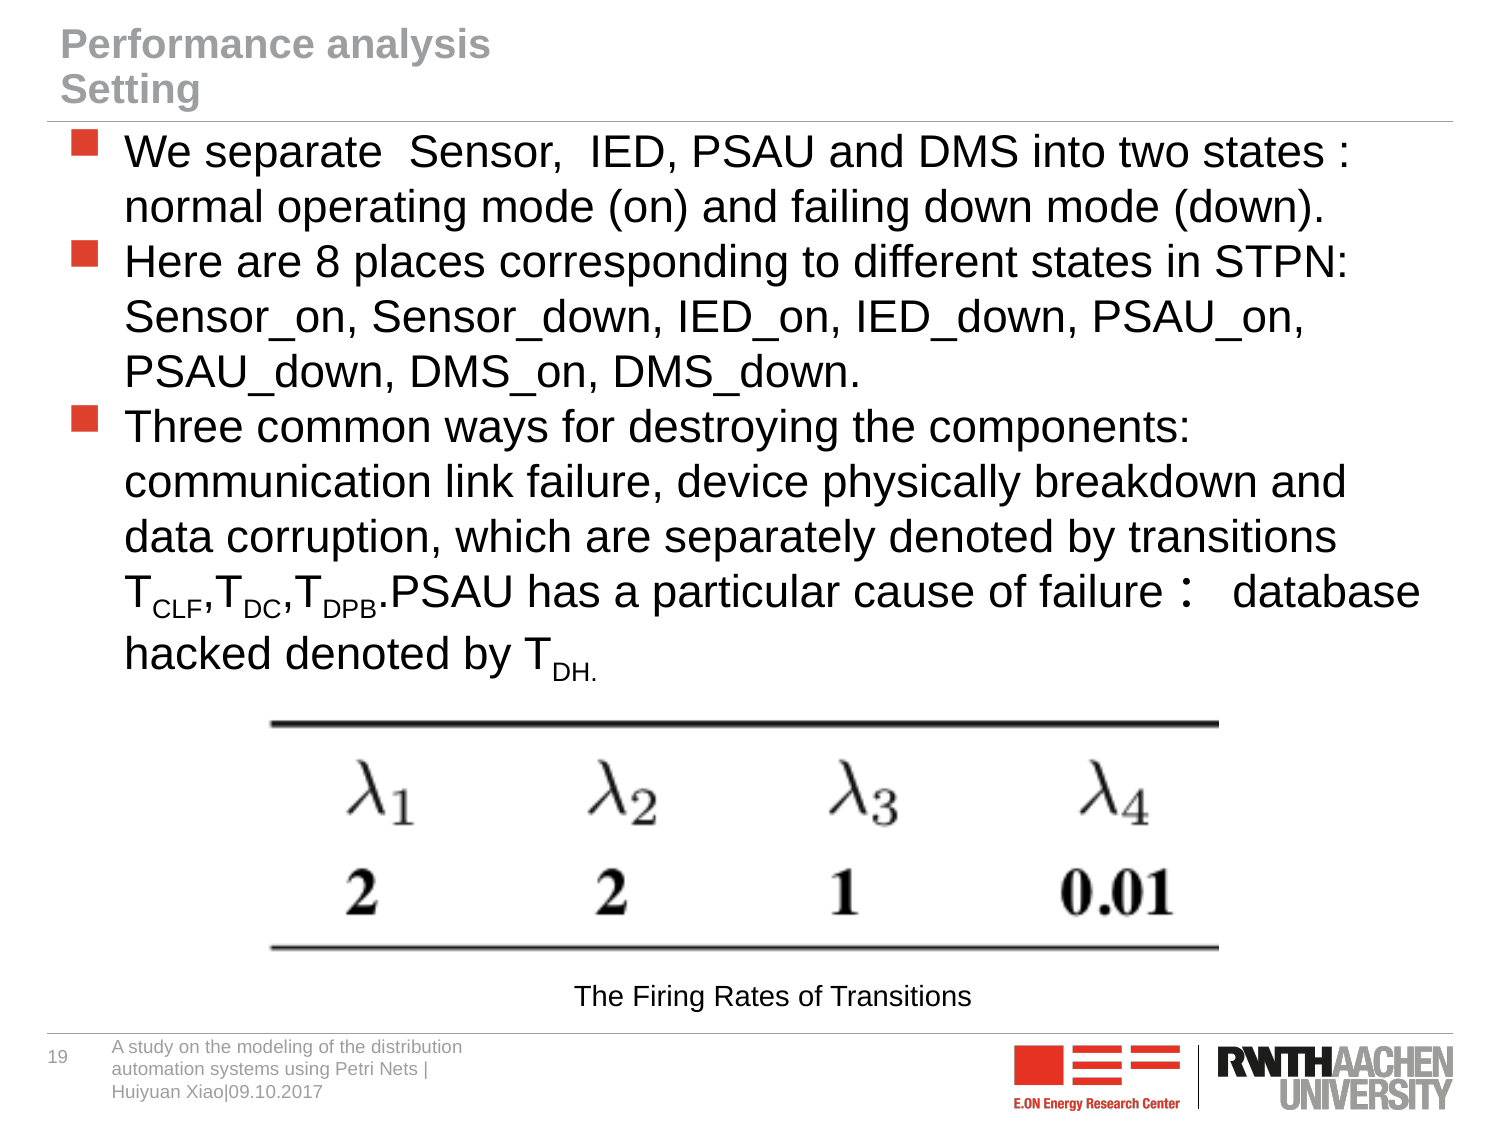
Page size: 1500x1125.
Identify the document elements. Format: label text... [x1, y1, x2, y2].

title Performance analysis Setting [59, 23, 1466, 113]
text_box The Firing Rates of Transitions [573, 977, 981, 1013]
picture [253, 685, 1219, 971]
picture [1013, 1045, 1180, 1112]
list We separate Sensor, IED, PSAU and DMS into two states : normal operating mode (on) and failing down mode (down). Here are 8 places corresponding to different states in STPN: Sensor_on, Sensor_down, IED_on, IED_down, PSAU_on, PSAU_down, DMS_on, DMS_down. Three common ways for destroying the components: communication link failure, device physically breakdown and data corruption, which are separately denoted by transitions TCLF,TDC,TDPB.PSAU has a particular cause of failure：database hacked denoted by TDH. [67, 121, 1440, 712]
picture [1218, 1046, 1453, 1111]
